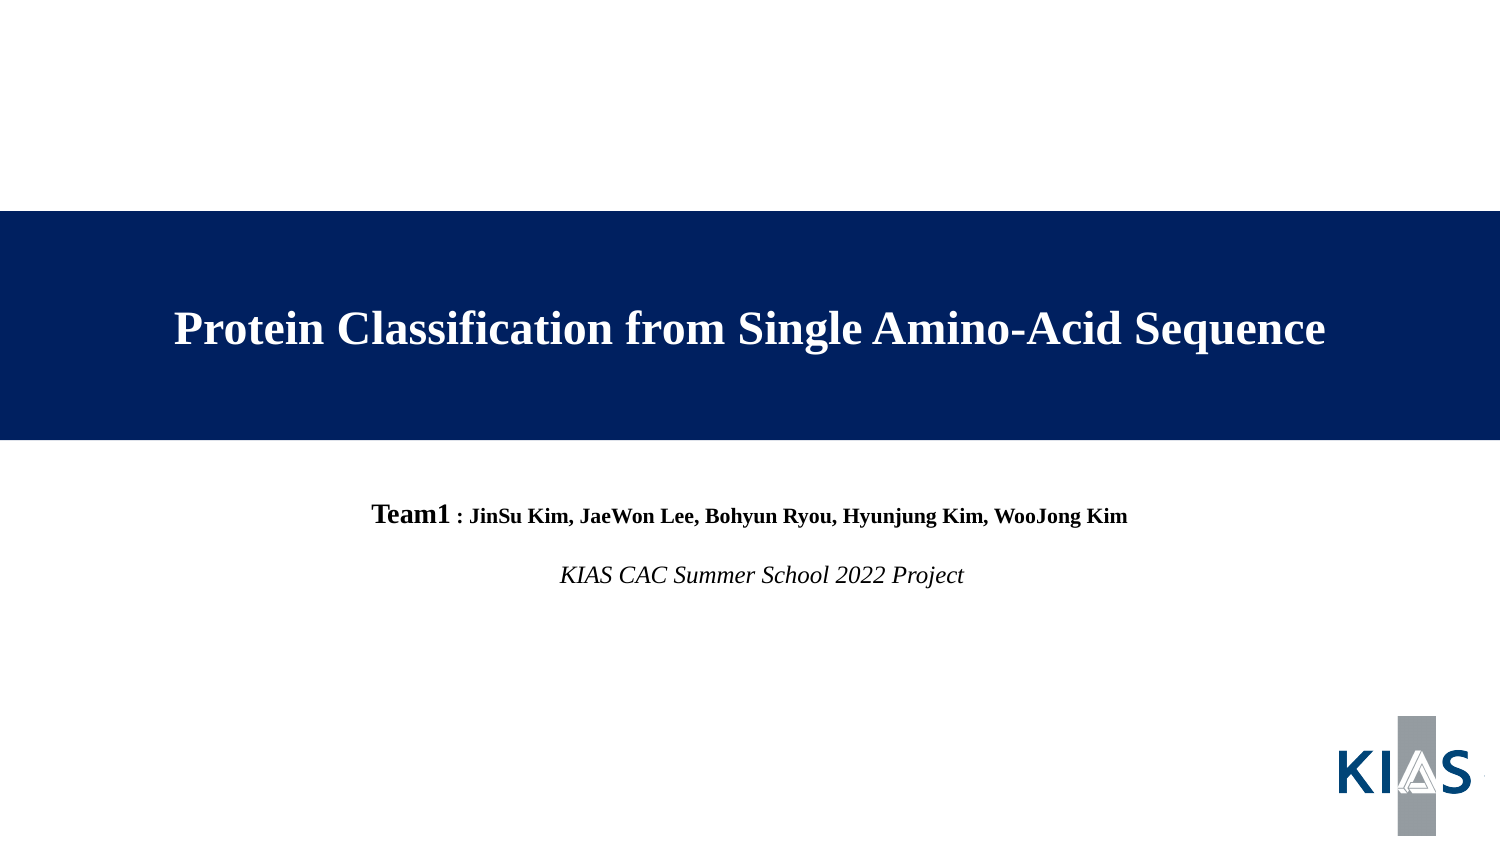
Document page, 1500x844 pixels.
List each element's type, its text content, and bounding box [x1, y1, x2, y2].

picture [1338, 716, 1485, 836]
text_box KIAS CAC Summer School 2022 Project [345, 551, 1179, 596]
text_box Team1 : JinSu Kim, JaeWon Lee, Bohyun Ryou, Hyunjung Kim, WooJong Kim [321, 488, 1179, 530]
text_box Protein Classification from Single Amino-Acid Sequence [0, 211, 1500, 441]
